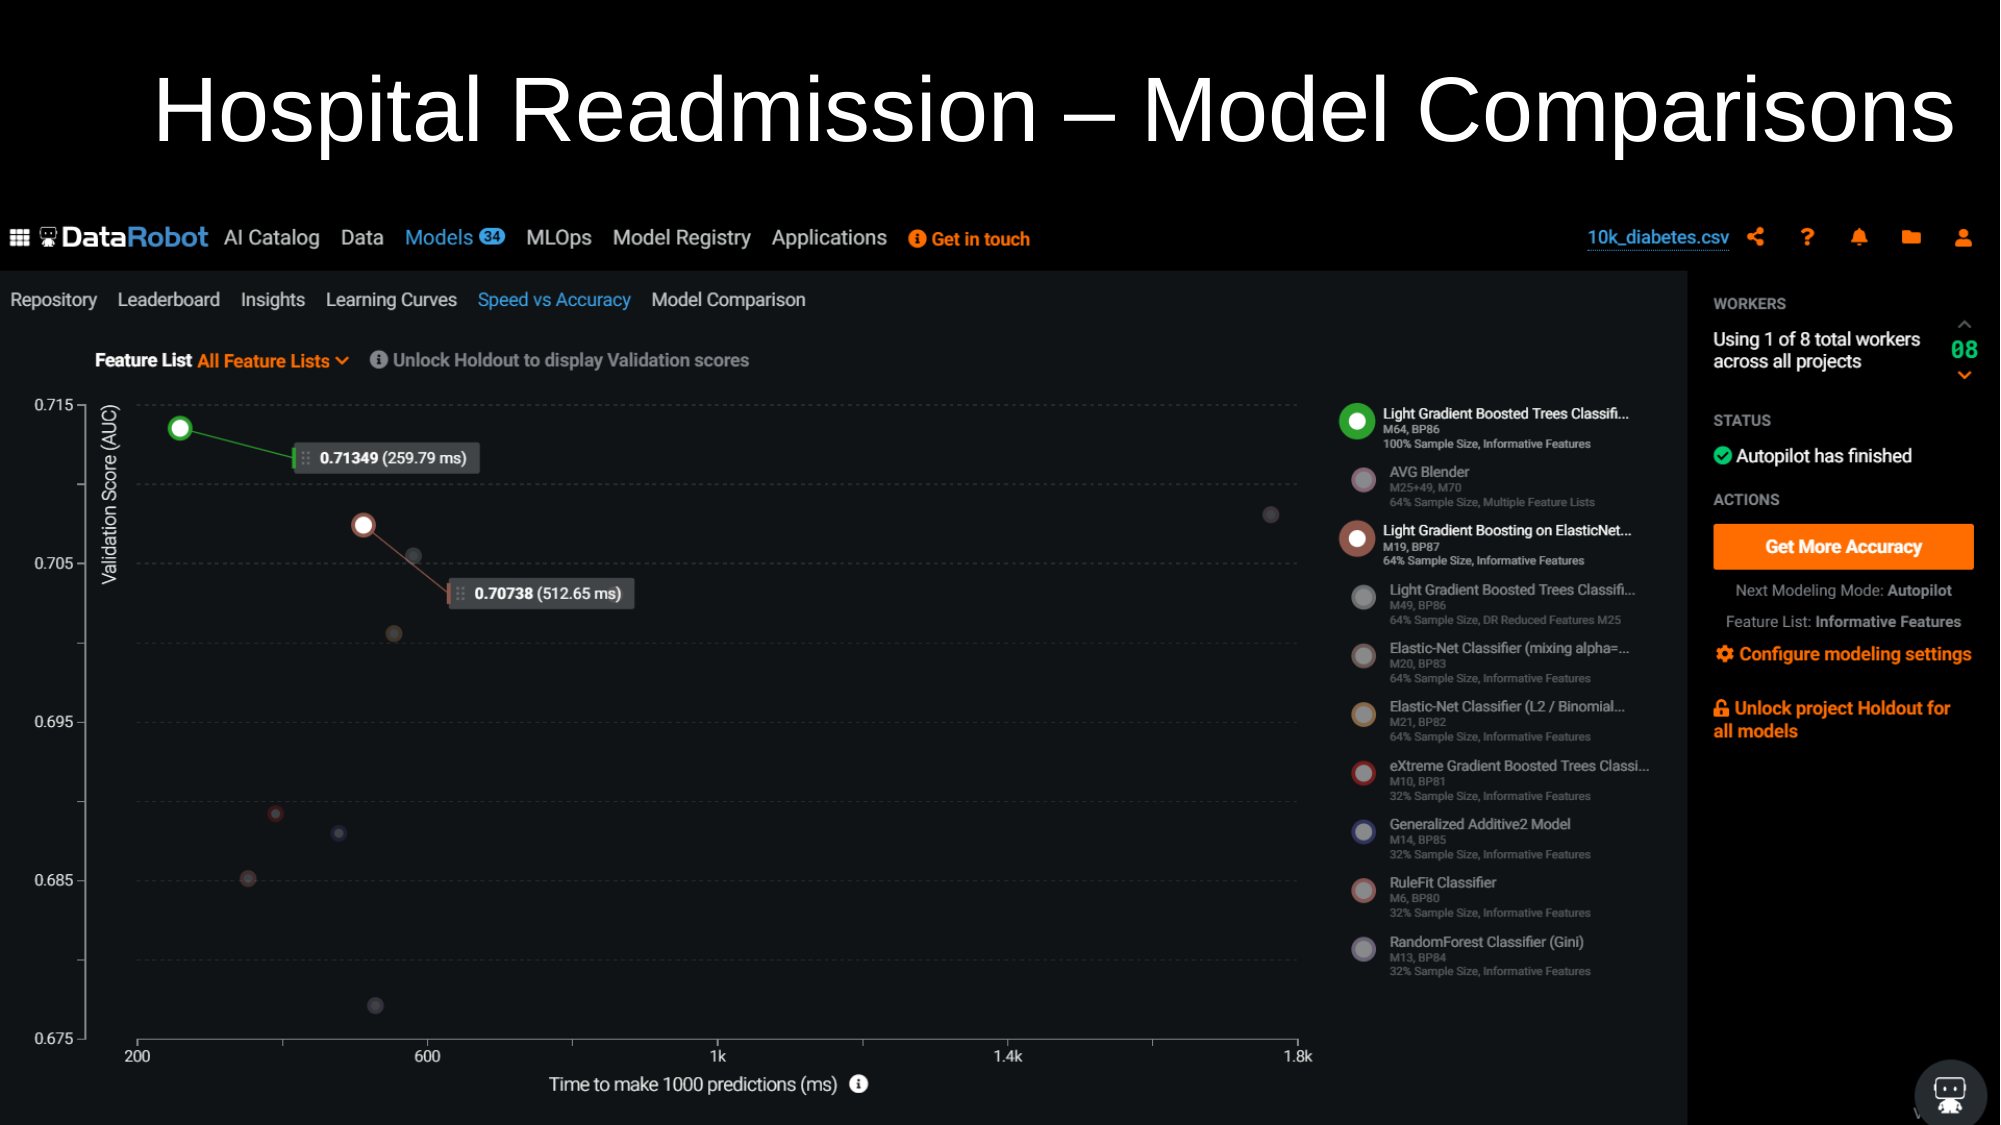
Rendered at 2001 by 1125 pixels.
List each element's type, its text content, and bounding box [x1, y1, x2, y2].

picture [0, 206, 2000, 1125]
title Hospital Readmission – Model Comparisons [137, 3, 2000, 206]
